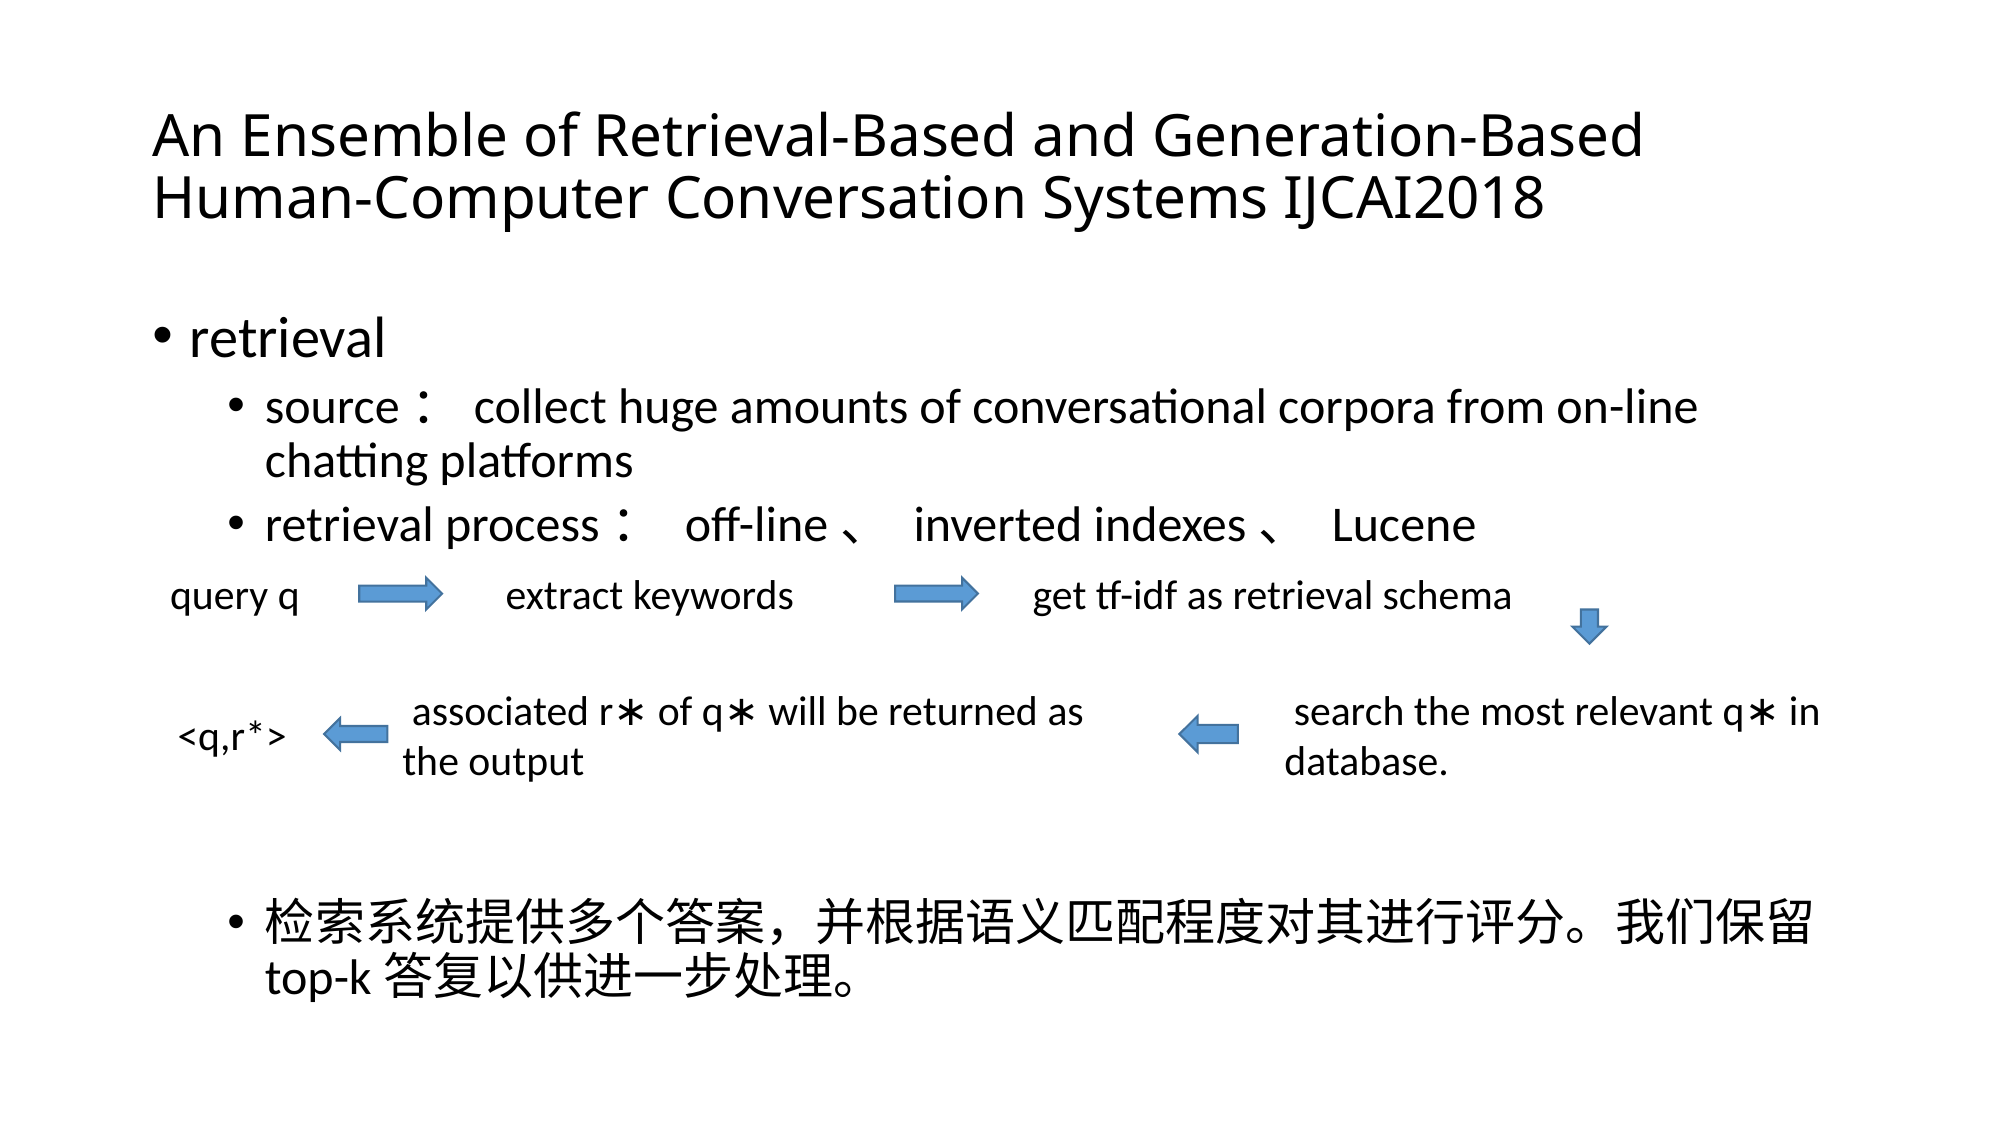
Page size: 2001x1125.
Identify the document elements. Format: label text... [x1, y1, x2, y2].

text_box extract keywords [490, 561, 1017, 626]
text_box query q [145, 560, 334, 626]
text_box [894, 575, 980, 612]
text_box search the most relevant q∗ in database. [1269, 676, 2000, 791]
text_box associated r∗ of q∗ will be returned as the output [387, 676, 1163, 791]
text_box [322, 715, 389, 753]
text_box [1177, 713, 1239, 755]
title An Ensemble of Retrieval-Based and Generation-Based Human-Computer Conversation Systems IJCAI2018 [137, 59, 1863, 278]
text_box get tf-idf as retrieval schema [1017, 560, 1646, 626]
list retrieval source：collect huge amounts of conversational corpora from on-line chatting platforms retrieval process： off-line、 inverted indexes、 Lucene 检索系统提供多个答案，并根据语义匹配程度对其进行评分。我们保留top-k答复以供进一步处理。 [137, 299, 1863, 1014]
text_box [1569, 608, 1610, 646]
text_box [358, 575, 444, 613]
text_box <q,r*> [162, 701, 334, 767]
